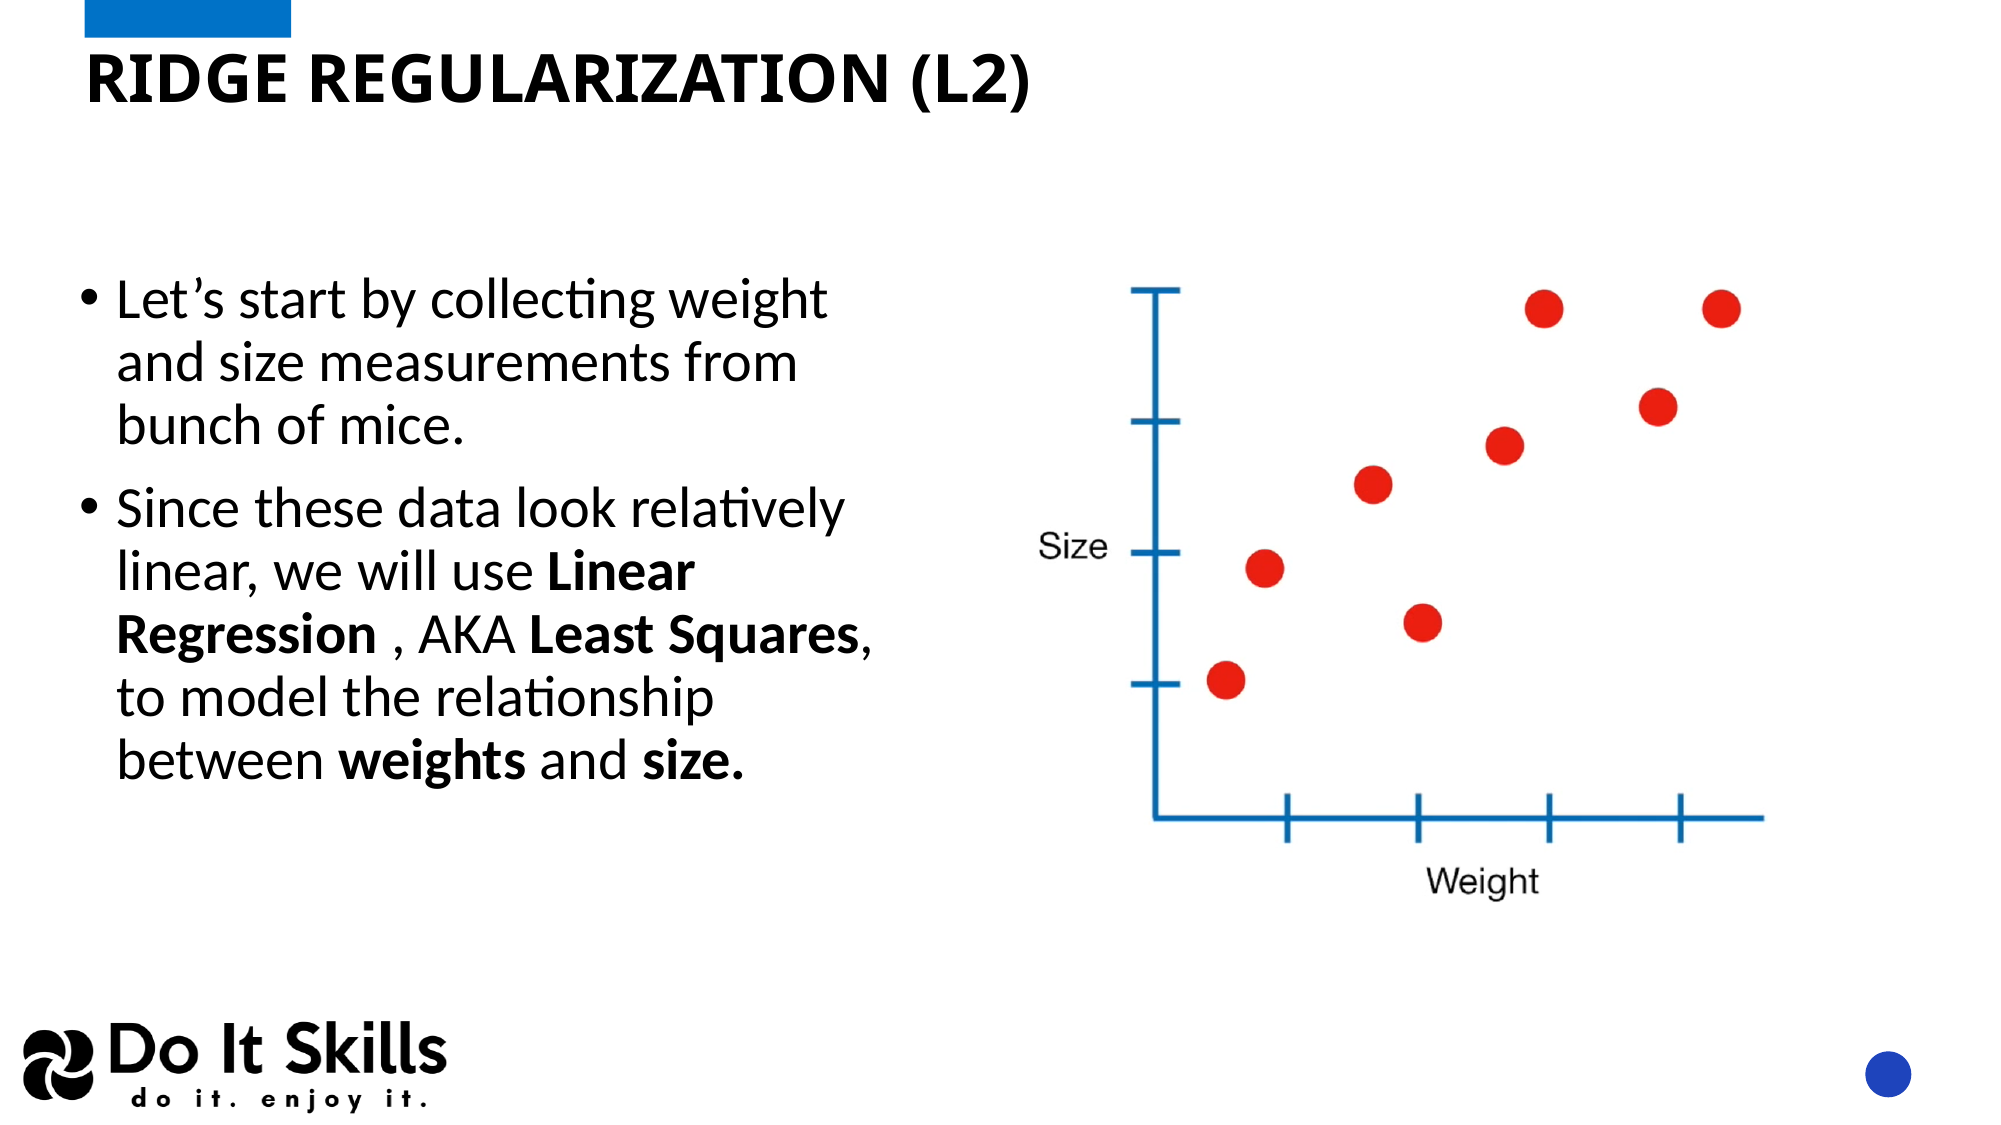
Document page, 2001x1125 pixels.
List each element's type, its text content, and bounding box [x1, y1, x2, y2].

picture [999, 242, 1880, 918]
picture [0, 1002, 458, 1125]
list Let’s start by collecting weight and size measurements from bunch of mice. Since these data look relatively linear, we will use Linear Regression , AKA Least Squares, to model the relationship between weights and size. [64, 260, 914, 975]
title RIDGE REGULARIZATION (L2) [84, 32, 1914, 118]
